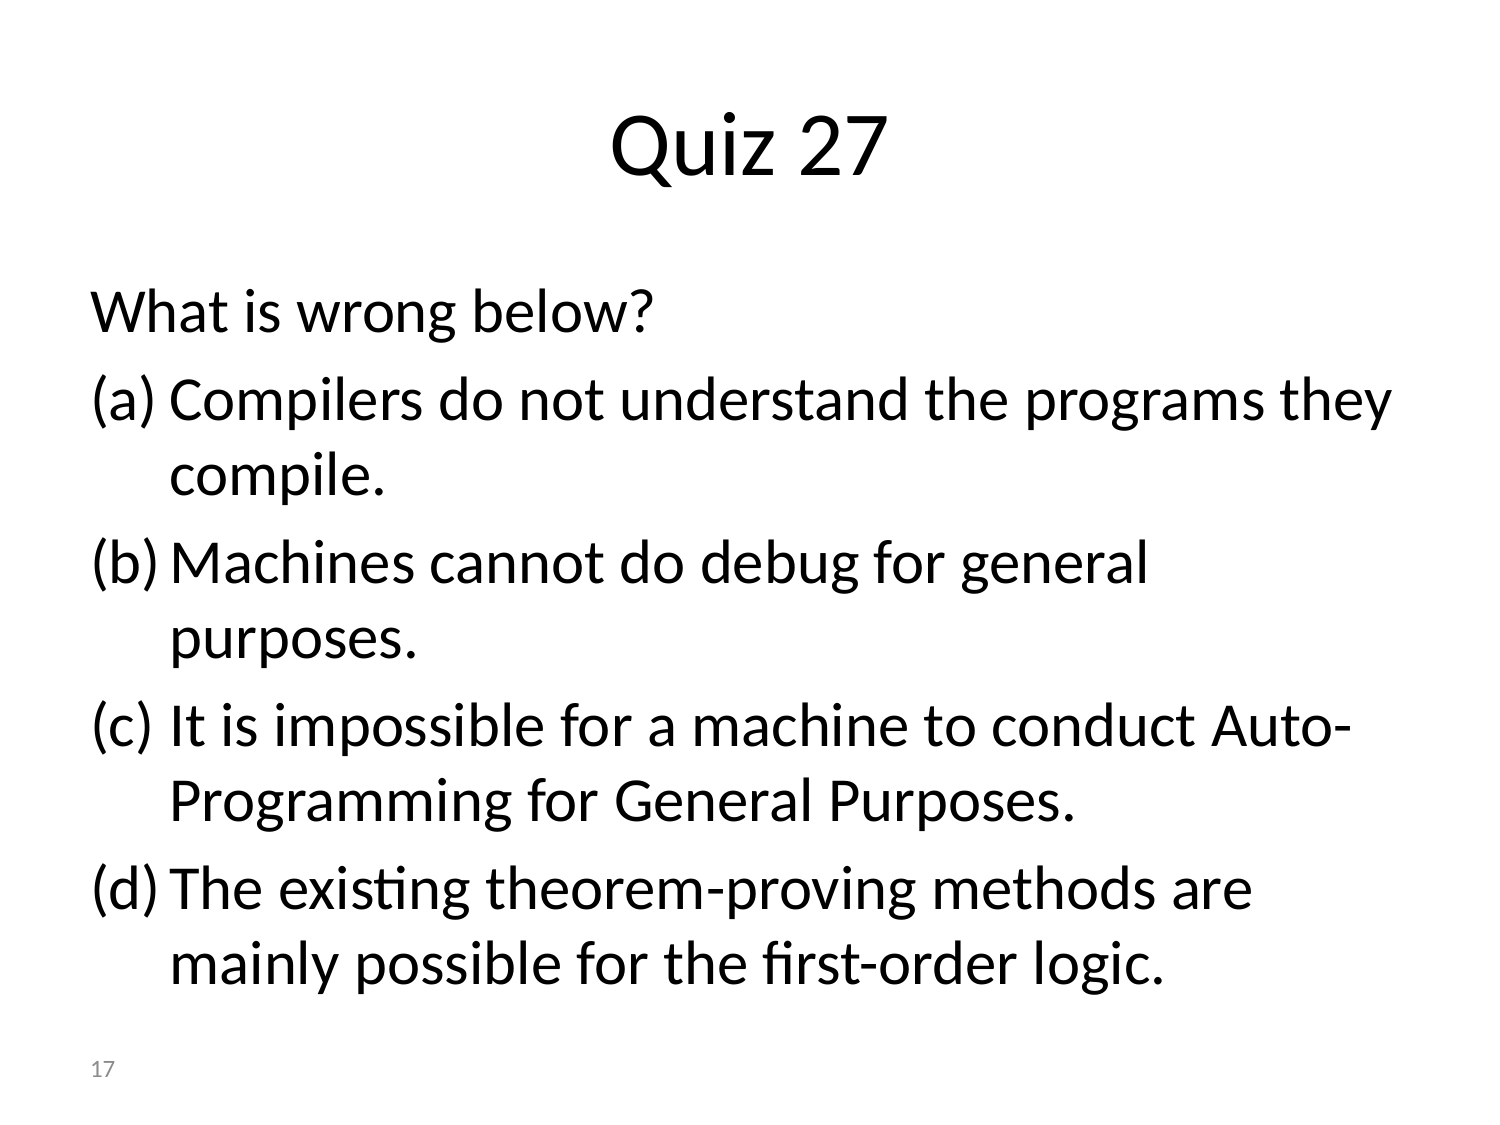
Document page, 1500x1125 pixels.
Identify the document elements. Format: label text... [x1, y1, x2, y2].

list What is wrong below? Compilers do not understand the programs they compile. Machines cannot do debug for general purposes. It is impossible for a machine to conduct Auto-Programming for General Purposes. The existing theorem-proving methods are mainly possible for the first-order logic. [75, 262, 1425, 1005]
slide_number 17 [75, 1037, 425, 1098]
title Quiz 27 [75, 45, 1425, 233]
